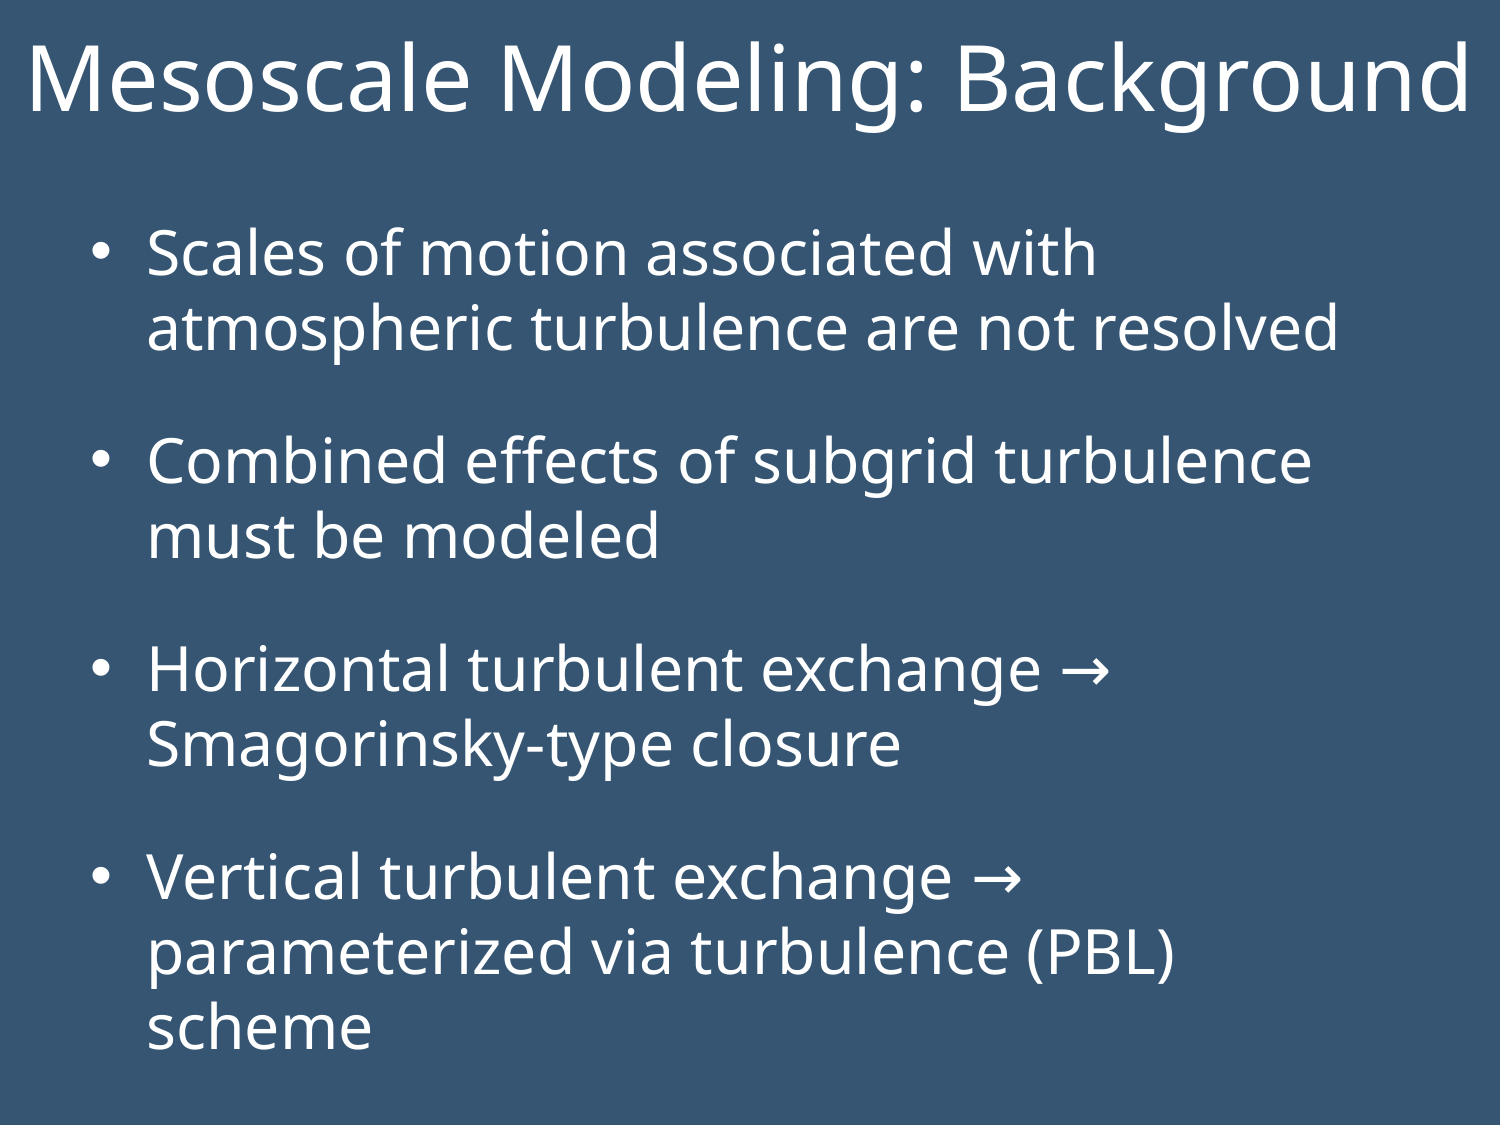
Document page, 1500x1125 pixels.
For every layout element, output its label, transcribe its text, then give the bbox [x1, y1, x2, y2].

title Mesoscale Modeling: Background [0, 0, 1500, 150]
list Scales of motion associated with atmospheric turbulence are not resolved Combined effects of subgrid turbulence must be modeled Horizontal turbulent exchange → Smagorinsky-type closure Vertical turbulent exchange → parameterized via turbulence (PBL) scheme [75, 149, 1425, 1125]
